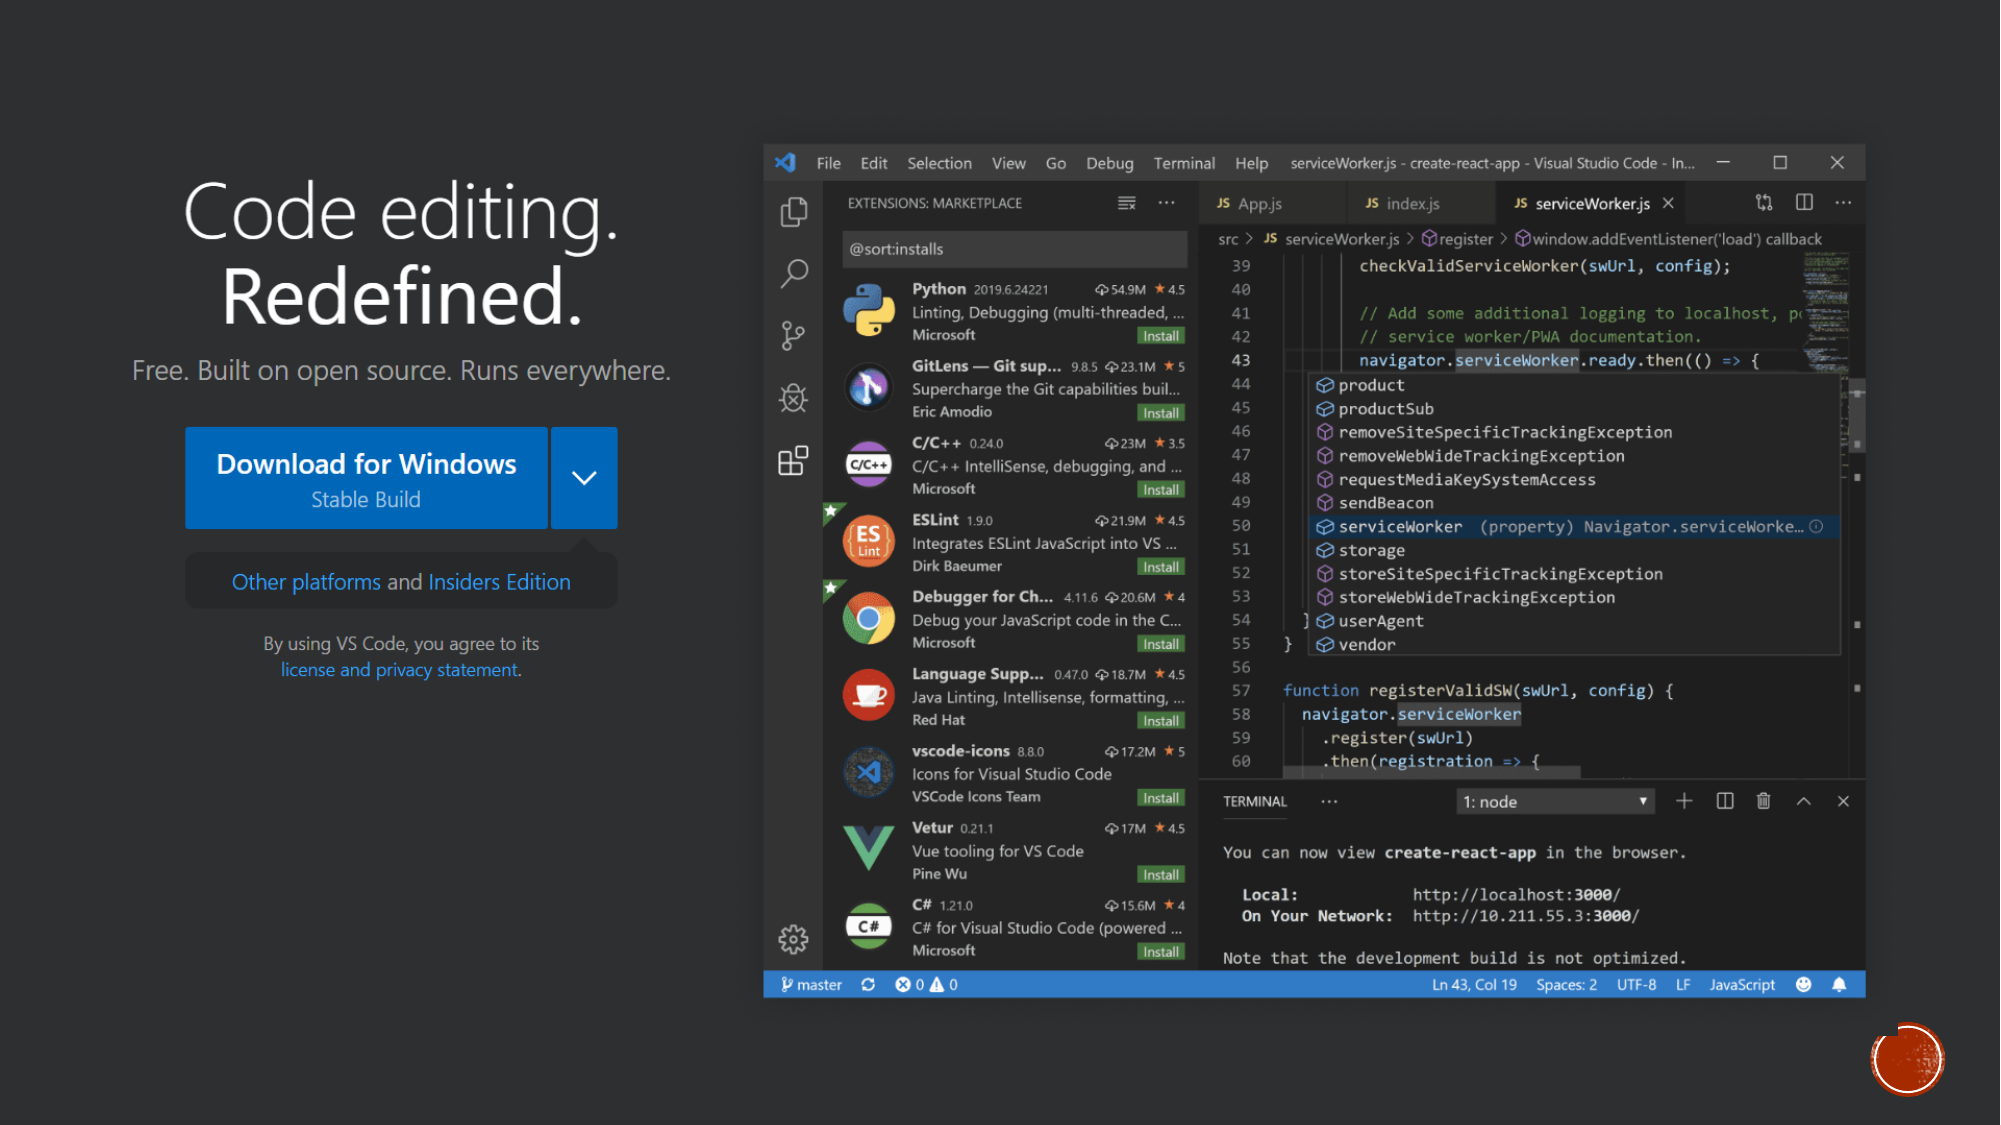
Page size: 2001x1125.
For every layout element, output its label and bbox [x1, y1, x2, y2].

picture [102, 89, 1898, 1036]
